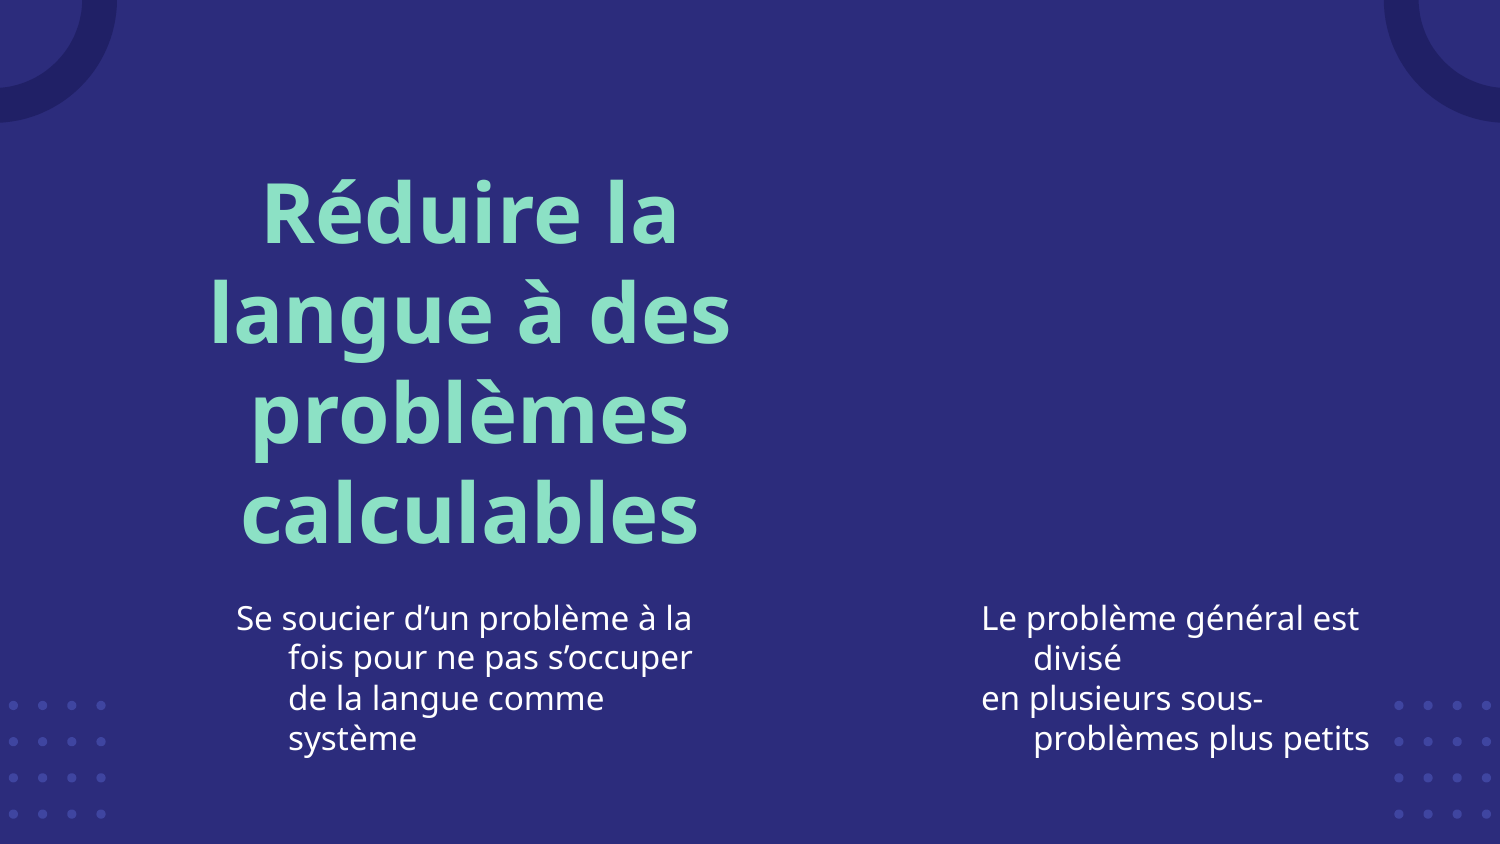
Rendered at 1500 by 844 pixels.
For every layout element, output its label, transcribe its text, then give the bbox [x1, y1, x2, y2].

subtitle Se soucier d’un problème à la fois pour ne pas s’occuper de la langue comme système [198, 594, 750, 760]
title Réduire la langue à des problèmes calculables [118, 231, 823, 576]
text_box Le problème général est divisé en plusieurs sous-problèmes plus petits [943, 594, 1412, 760]
